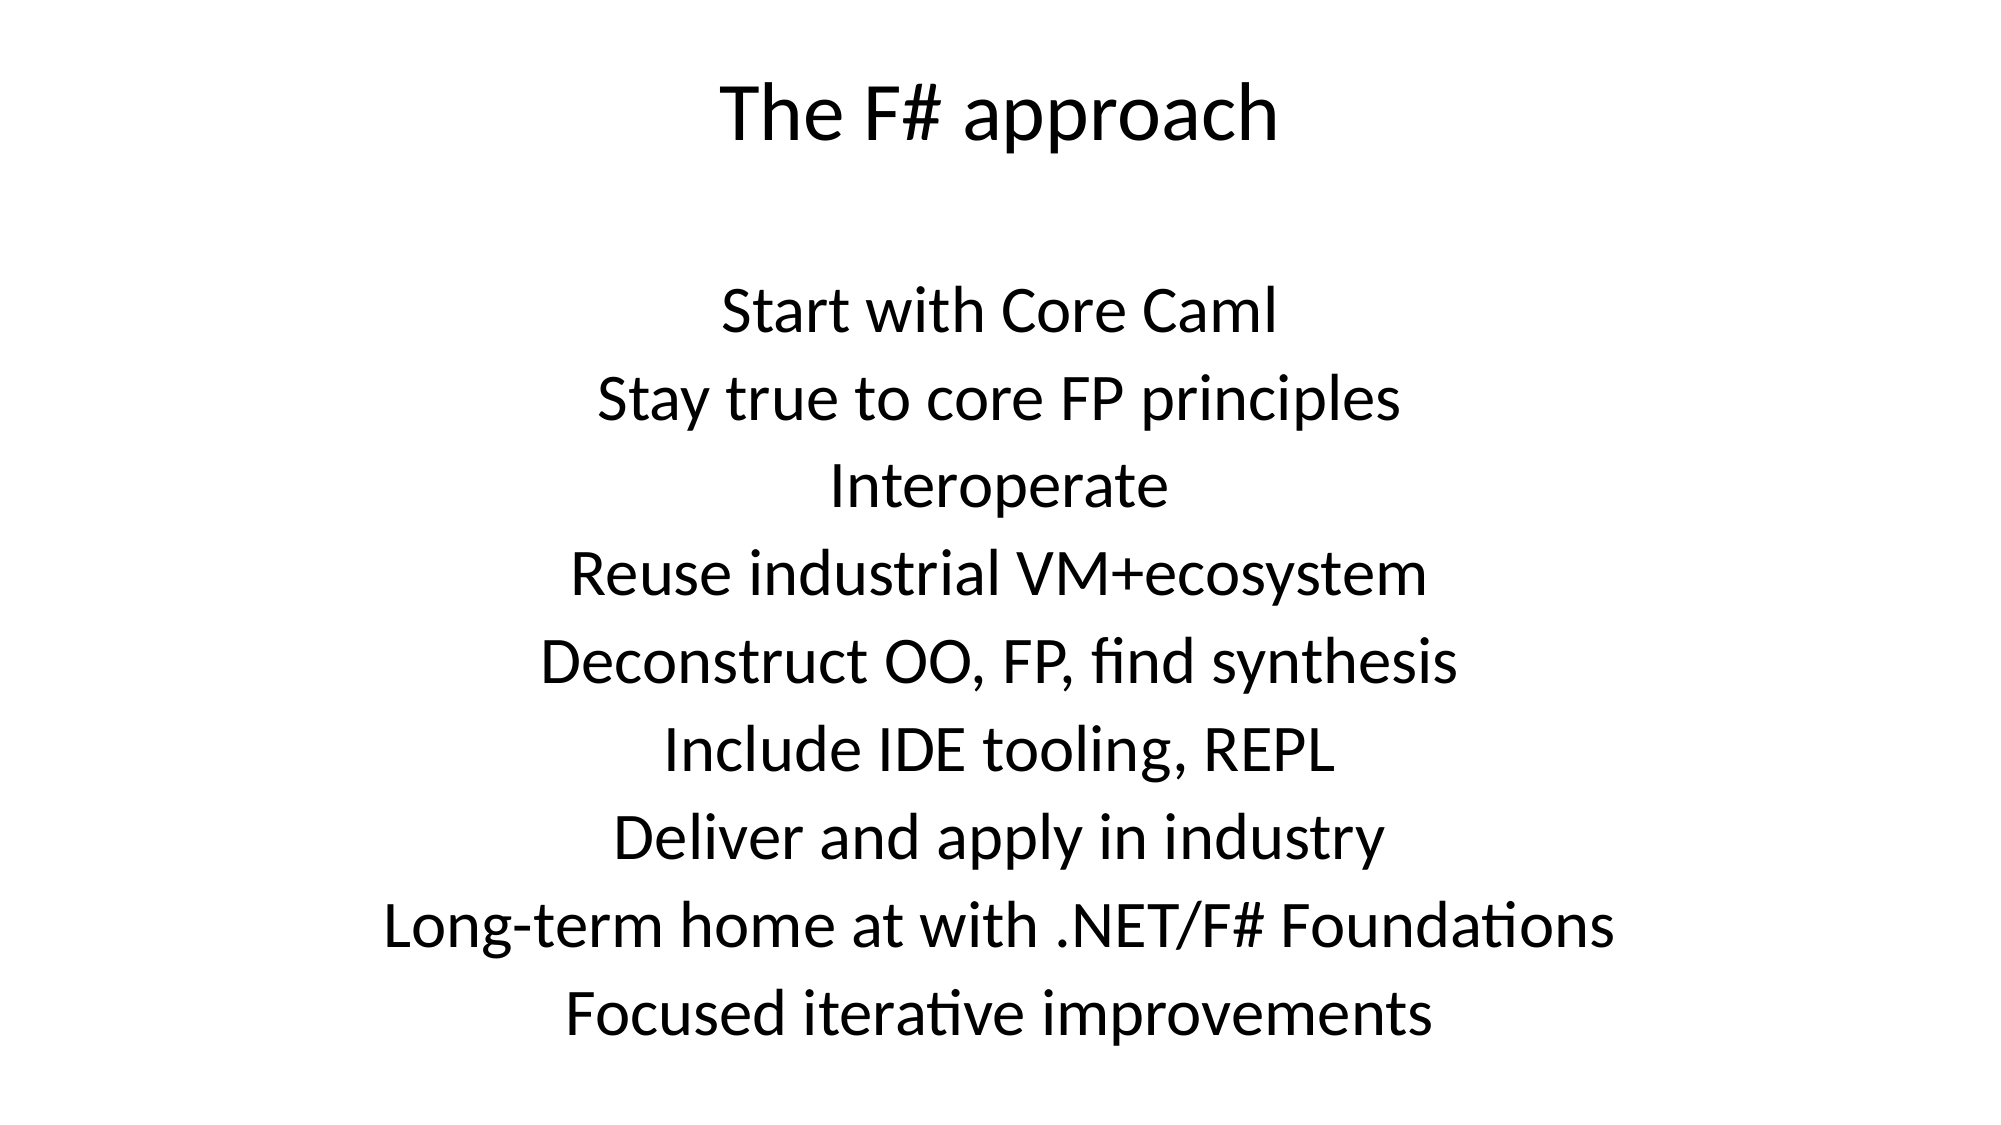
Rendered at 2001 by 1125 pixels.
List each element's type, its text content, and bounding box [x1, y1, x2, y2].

text_box The F# approach Start with Core Caml Stay true to core FP principles Interoperate Reuse industrial VM+ecosystem Deconstruct OO, FP, find synthesis Include IDE tooling, REPL Deliver and apply in industry Long-term home at with .NET/F# Foundations Focused iterative improvements [298, 50, 1702, 1057]
